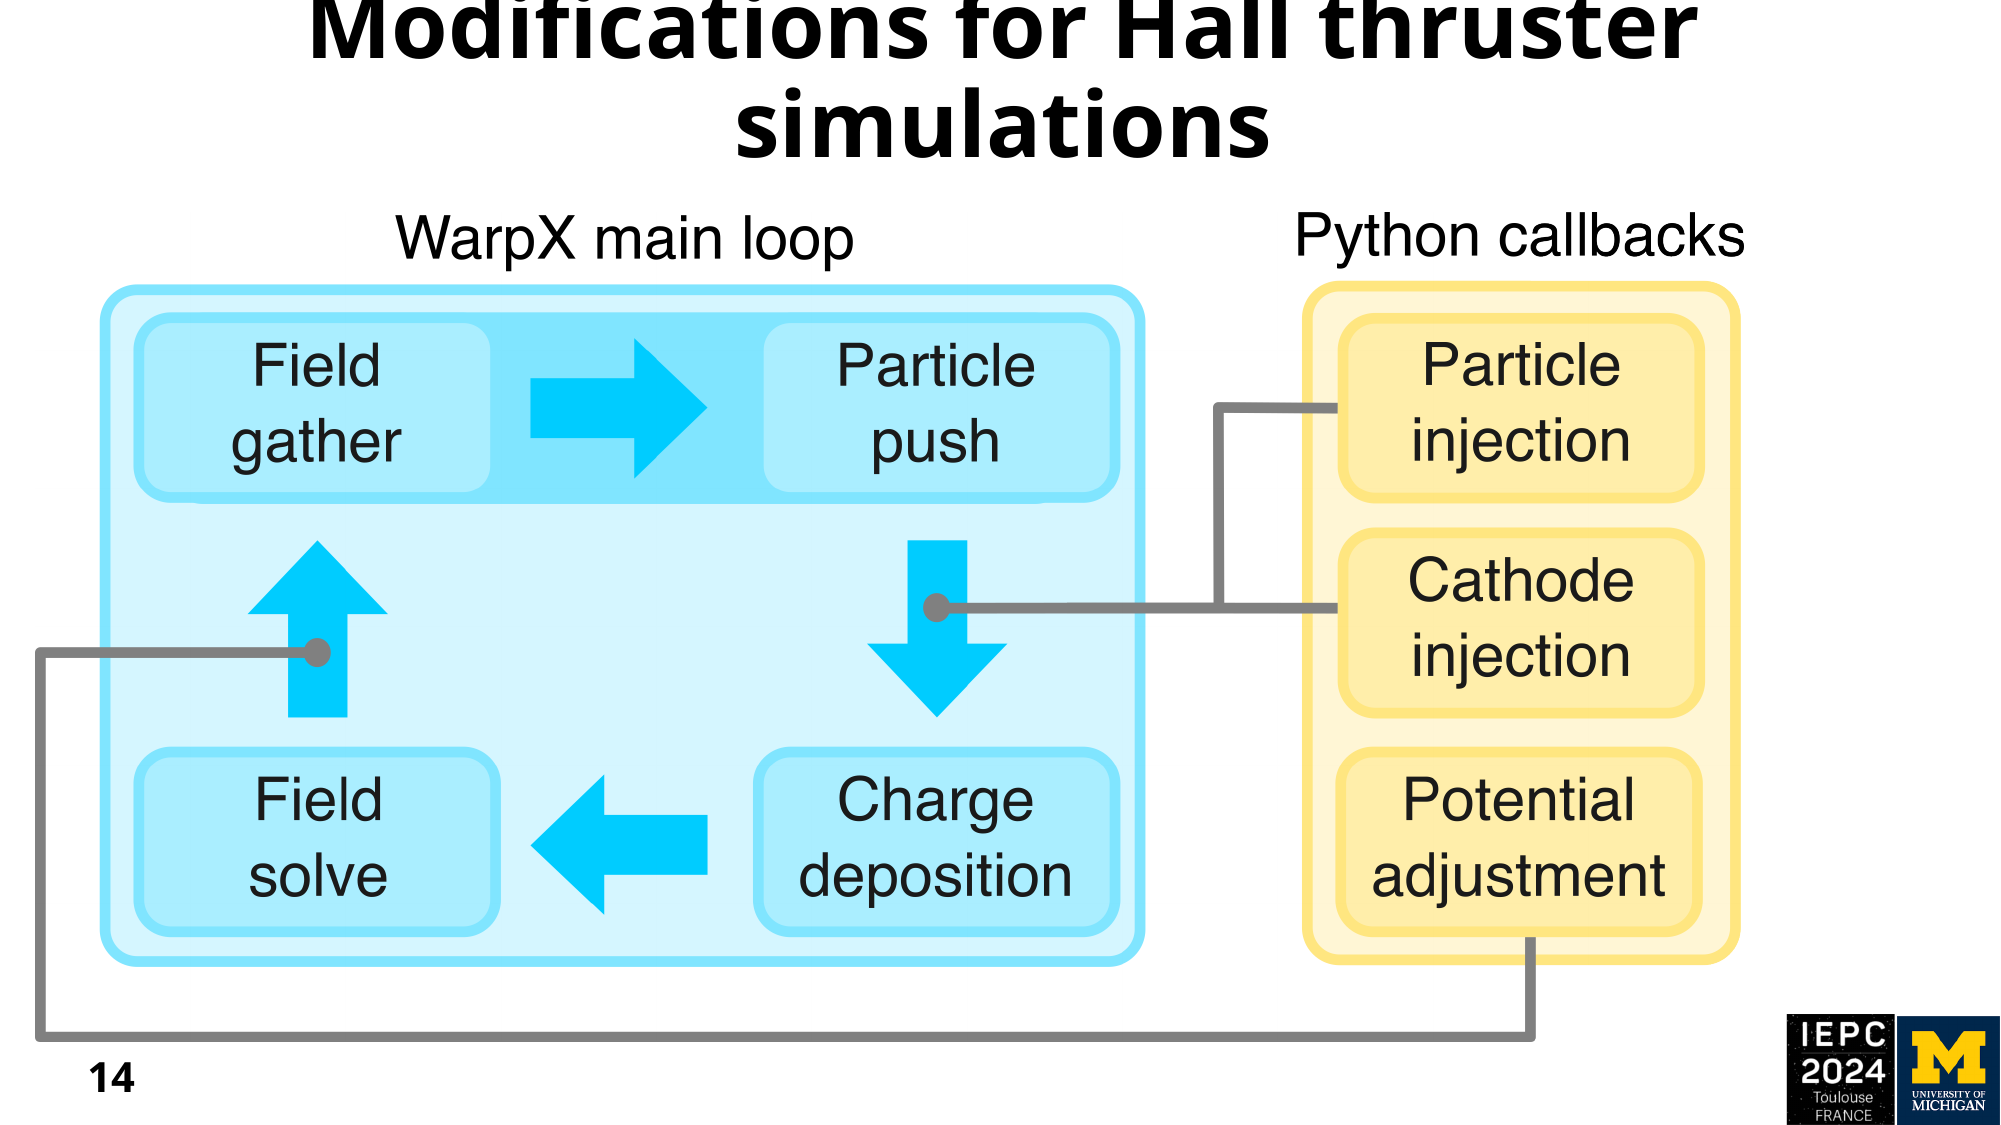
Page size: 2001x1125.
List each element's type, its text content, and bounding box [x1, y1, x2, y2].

picture [1786, 1014, 1895, 1125]
picture [35, 211, 1744, 1042]
title Modifications for Hall thruster simulations [35, 17, 1971, 140]
slide_number 14 [35, 1042, 187, 1118]
picture [1897, 1016, 2000, 1125]
